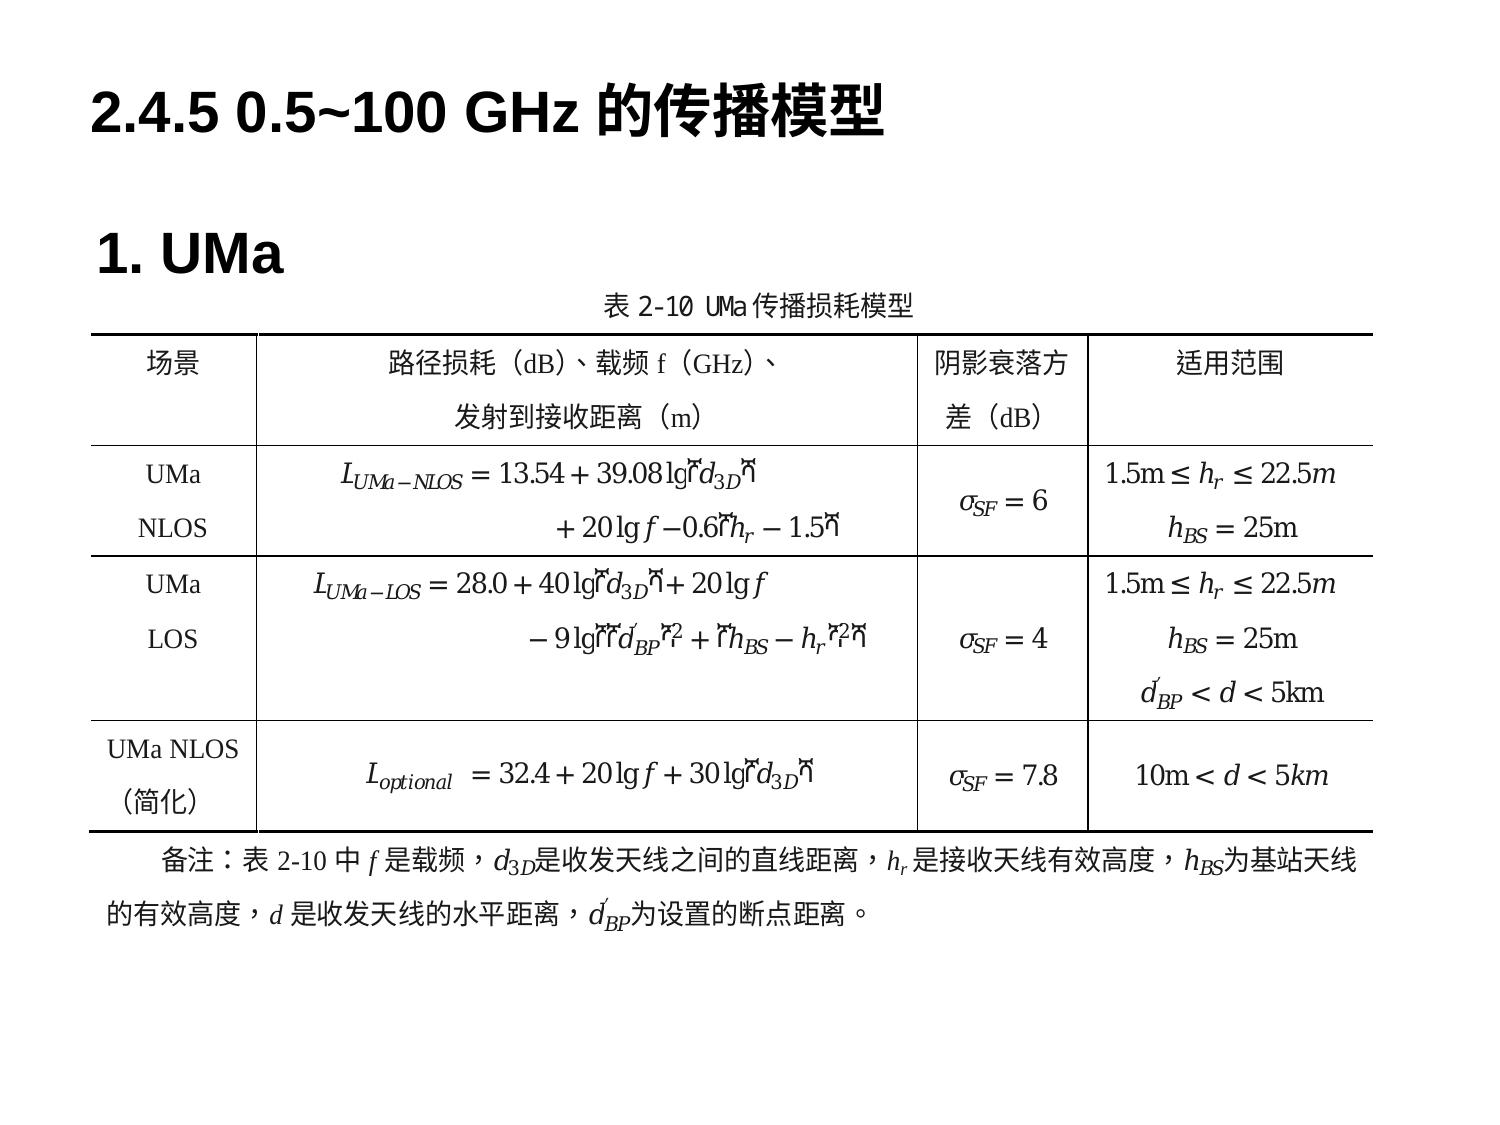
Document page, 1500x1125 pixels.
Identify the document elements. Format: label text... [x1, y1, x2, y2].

title 2.4.5 0.5~100 GHz的传播模型 [75, 45, 1425, 172]
picture [88, 278, 1377, 943]
list 1. UMa [64, 172, 1447, 870]
